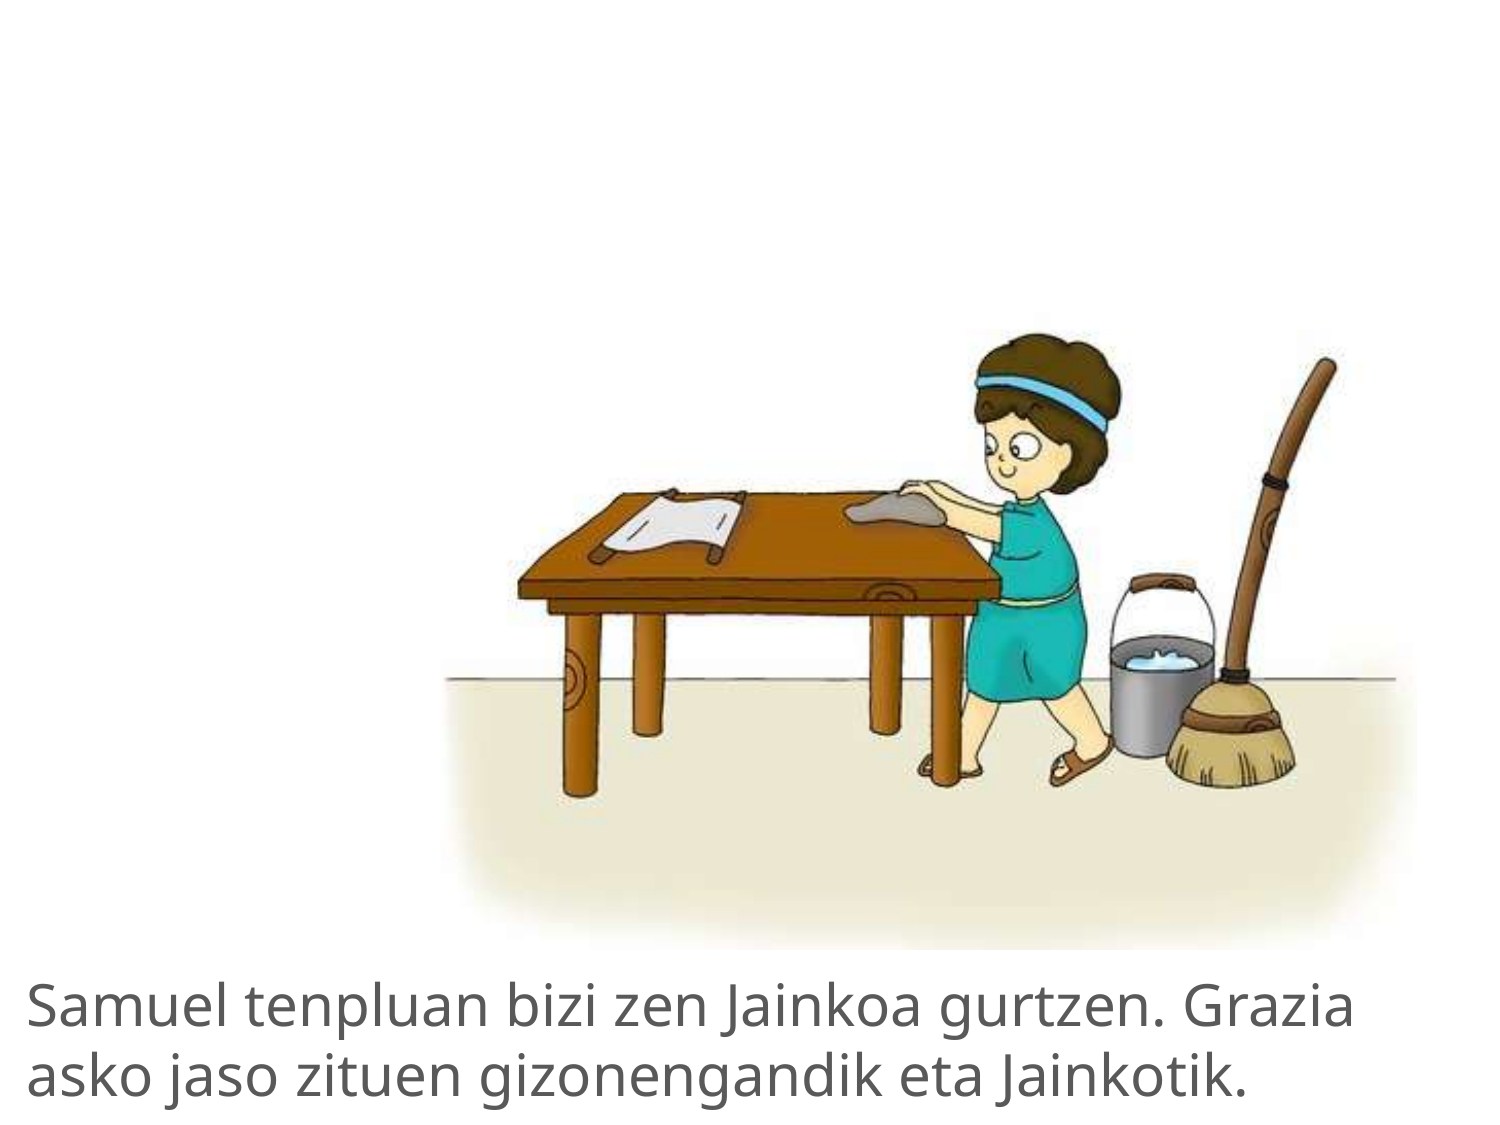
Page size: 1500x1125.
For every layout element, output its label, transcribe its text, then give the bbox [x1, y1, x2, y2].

picture [80, 1, 1418, 950]
text_box Samuel tenpluan bizi zen Jainkoa gurtzen. Grazia asko jaso zituen gizonengandik eta Jainkotik. [11, 961, 1498, 1116]
